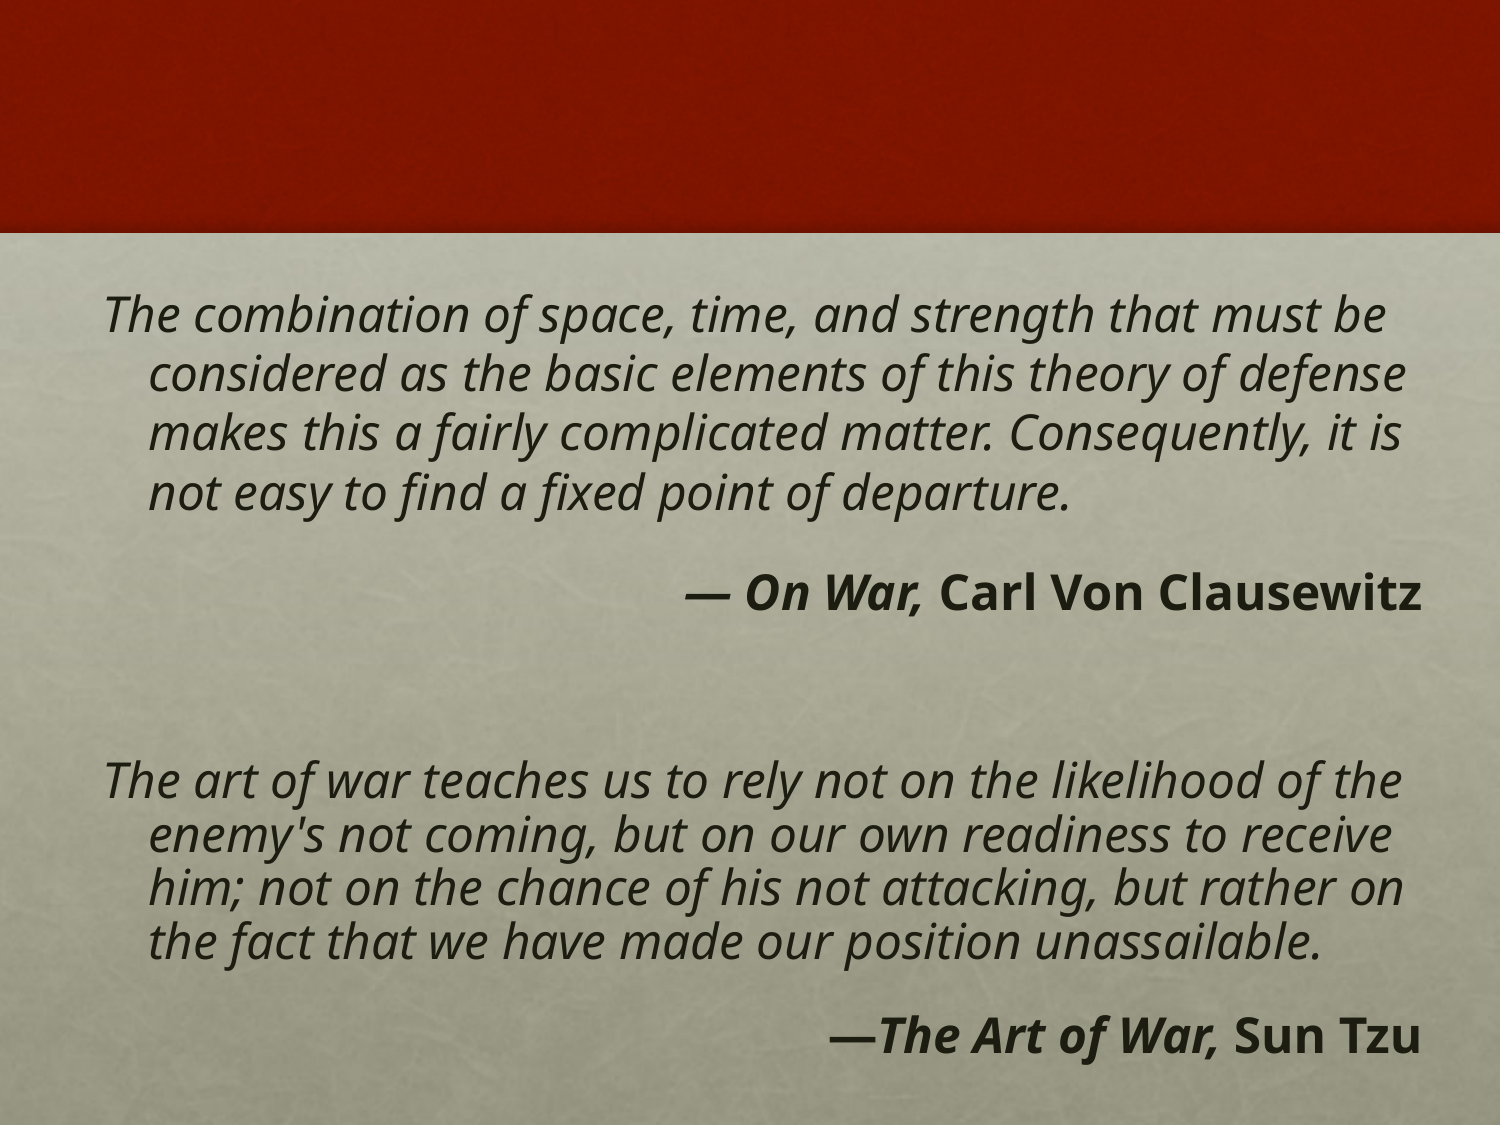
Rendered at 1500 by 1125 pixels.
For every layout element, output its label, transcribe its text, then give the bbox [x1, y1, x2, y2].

picture [0, 214, 1500, 1125]
list The combination of space, time, and strength that must be considered as the basic elements of this theory of defense makes this a fairly complicated matter. Consequently, it is not easy to find a fixed point of departure. — On War, Carl Von Clausewitz The art of war teaches us to rely not on the likelihood of the enemy's not coming, but on our own readiness to receive him; not on the chance of his not attacking, but rather on the fact that we have made our position unassailable. —The Art of War, Sun Tzu [87, 275, 1438, 1075]
